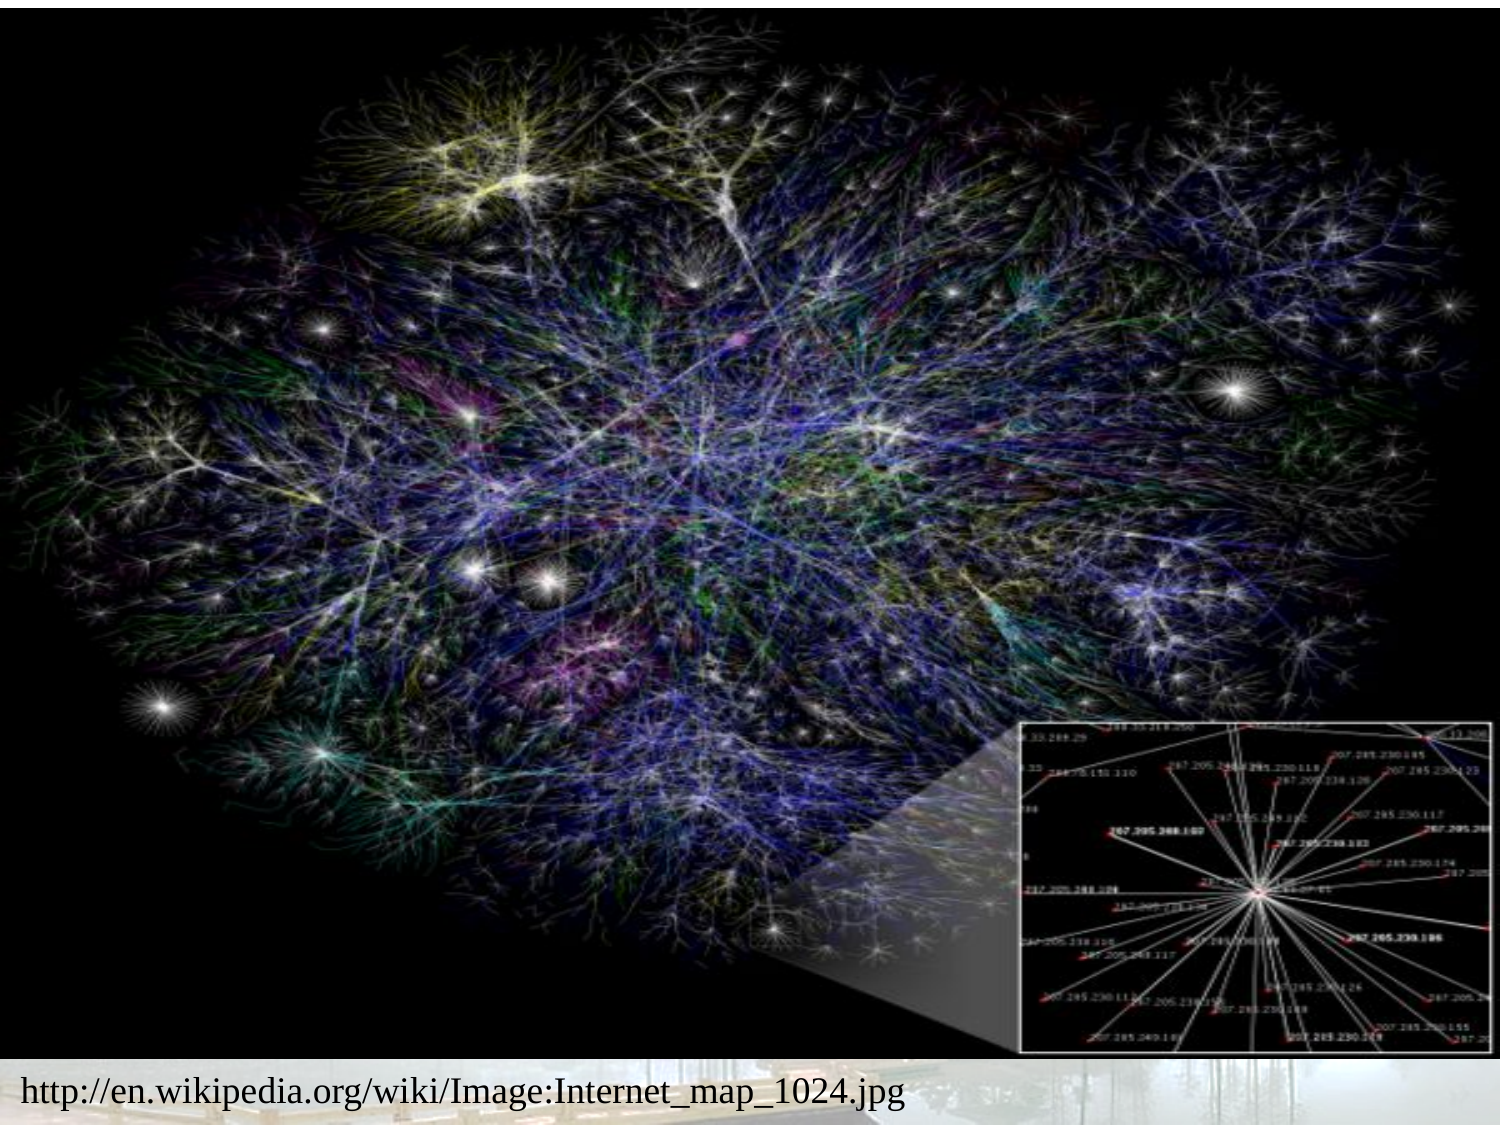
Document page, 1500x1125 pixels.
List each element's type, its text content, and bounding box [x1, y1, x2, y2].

text_box http://en.wikipedia.org/wiki/Image:Internet_map_1024.jpg [5, 1066, 1128, 1119]
picture [0, 8, 1500, 1059]
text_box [0, 1065, 1500, 1125]
